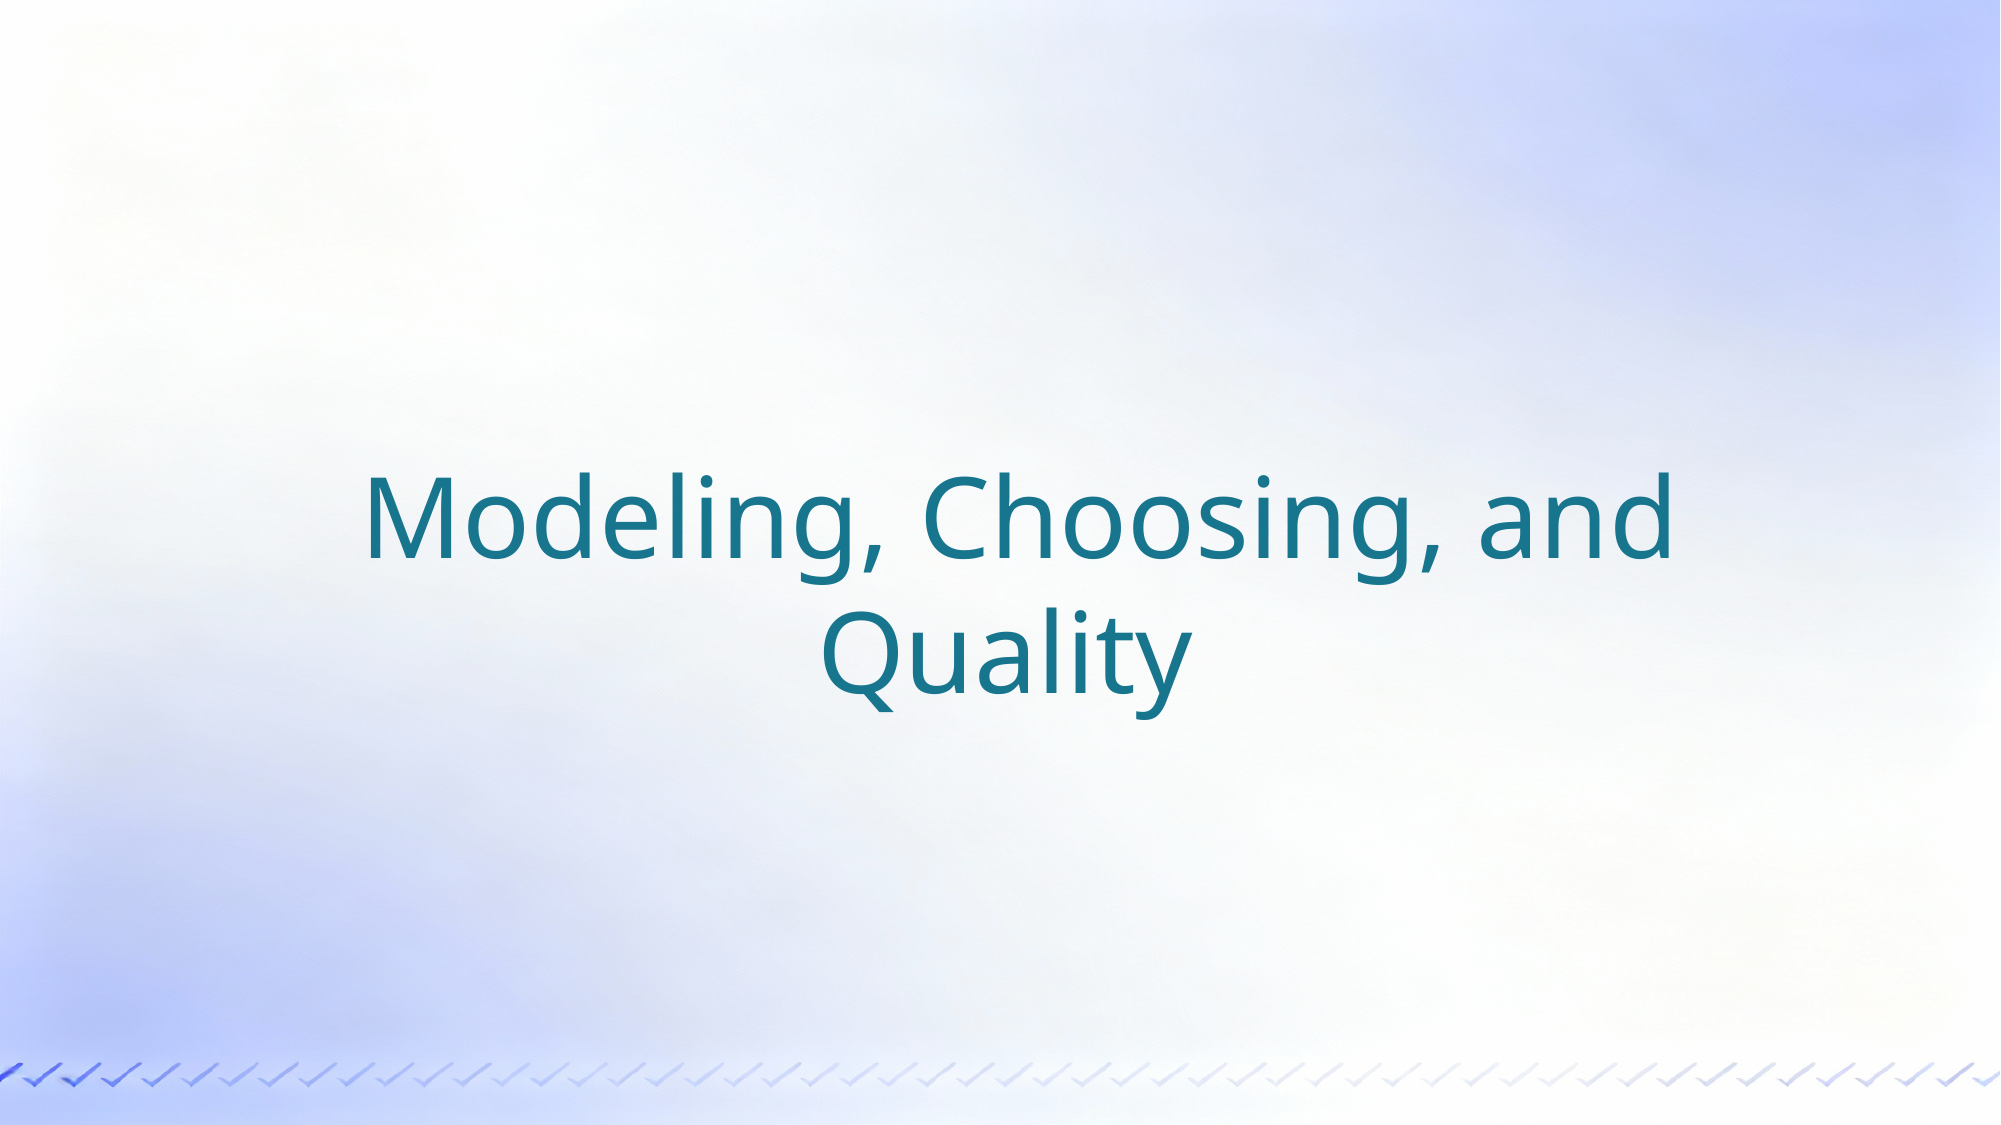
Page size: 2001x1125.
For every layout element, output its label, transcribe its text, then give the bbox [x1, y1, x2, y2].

text_box Modeling, Choosing, and Quality [205, 438, 1835, 724]
picture [0, 0, 2001, 1125]
